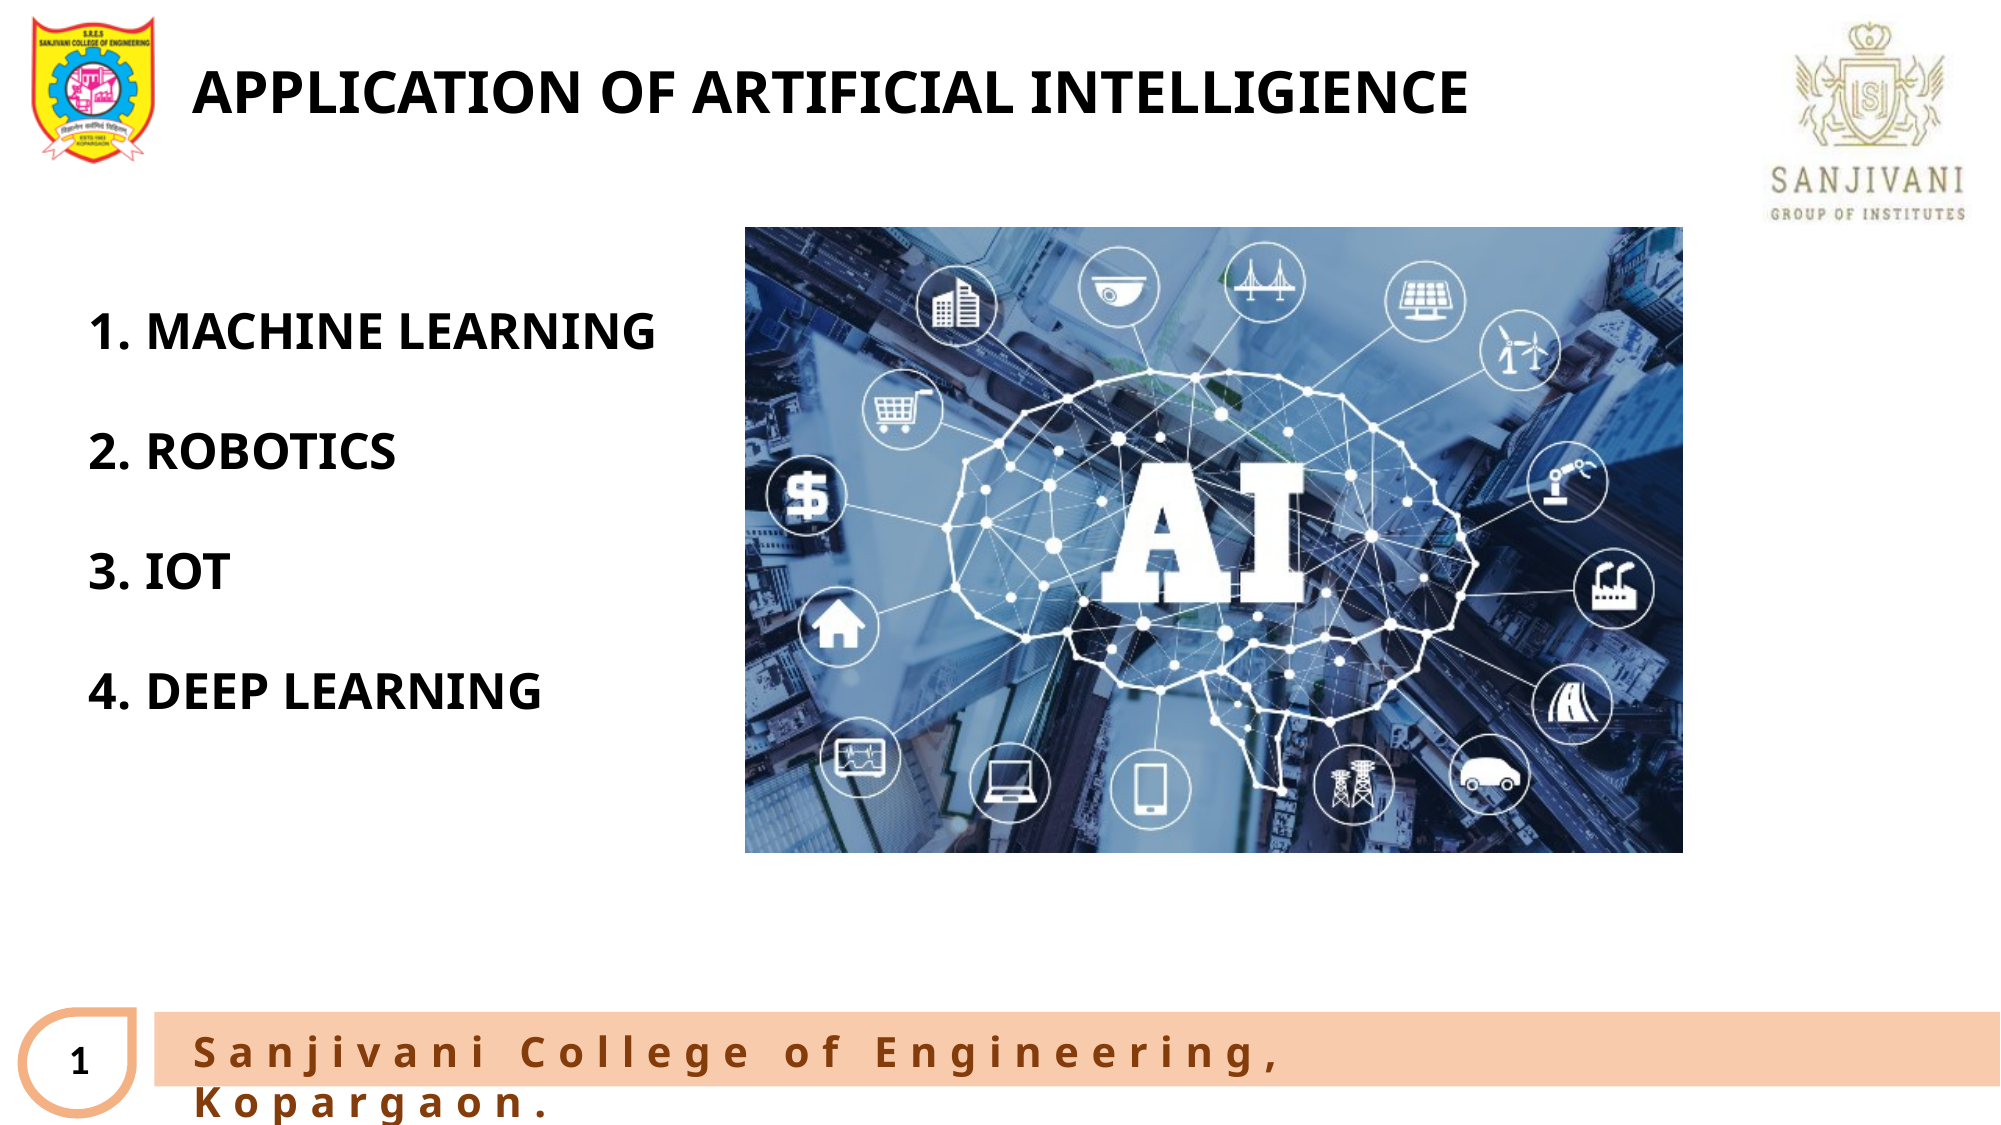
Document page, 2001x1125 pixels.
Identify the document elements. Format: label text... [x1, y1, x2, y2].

text_box APPLICATION OF ARTIFICIAL INTELLIGIENCE [226, 47, 1486, 133]
text_box 1 [53, 1025, 109, 1091]
picture [1762, 14, 1972, 226]
picture [745, 227, 1683, 853]
text_box [21, 1010, 134, 1115]
text_box [153, 1011, 2000, 1087]
text_box Sanjivani College of Engineering, Kopargaon. [178, 1018, 1524, 1125]
text_box MACHINE LEARNING ROBOTICS IOT DEEP LEARNING [74, 292, 673, 848]
picture [0, 0, 226, 224]
